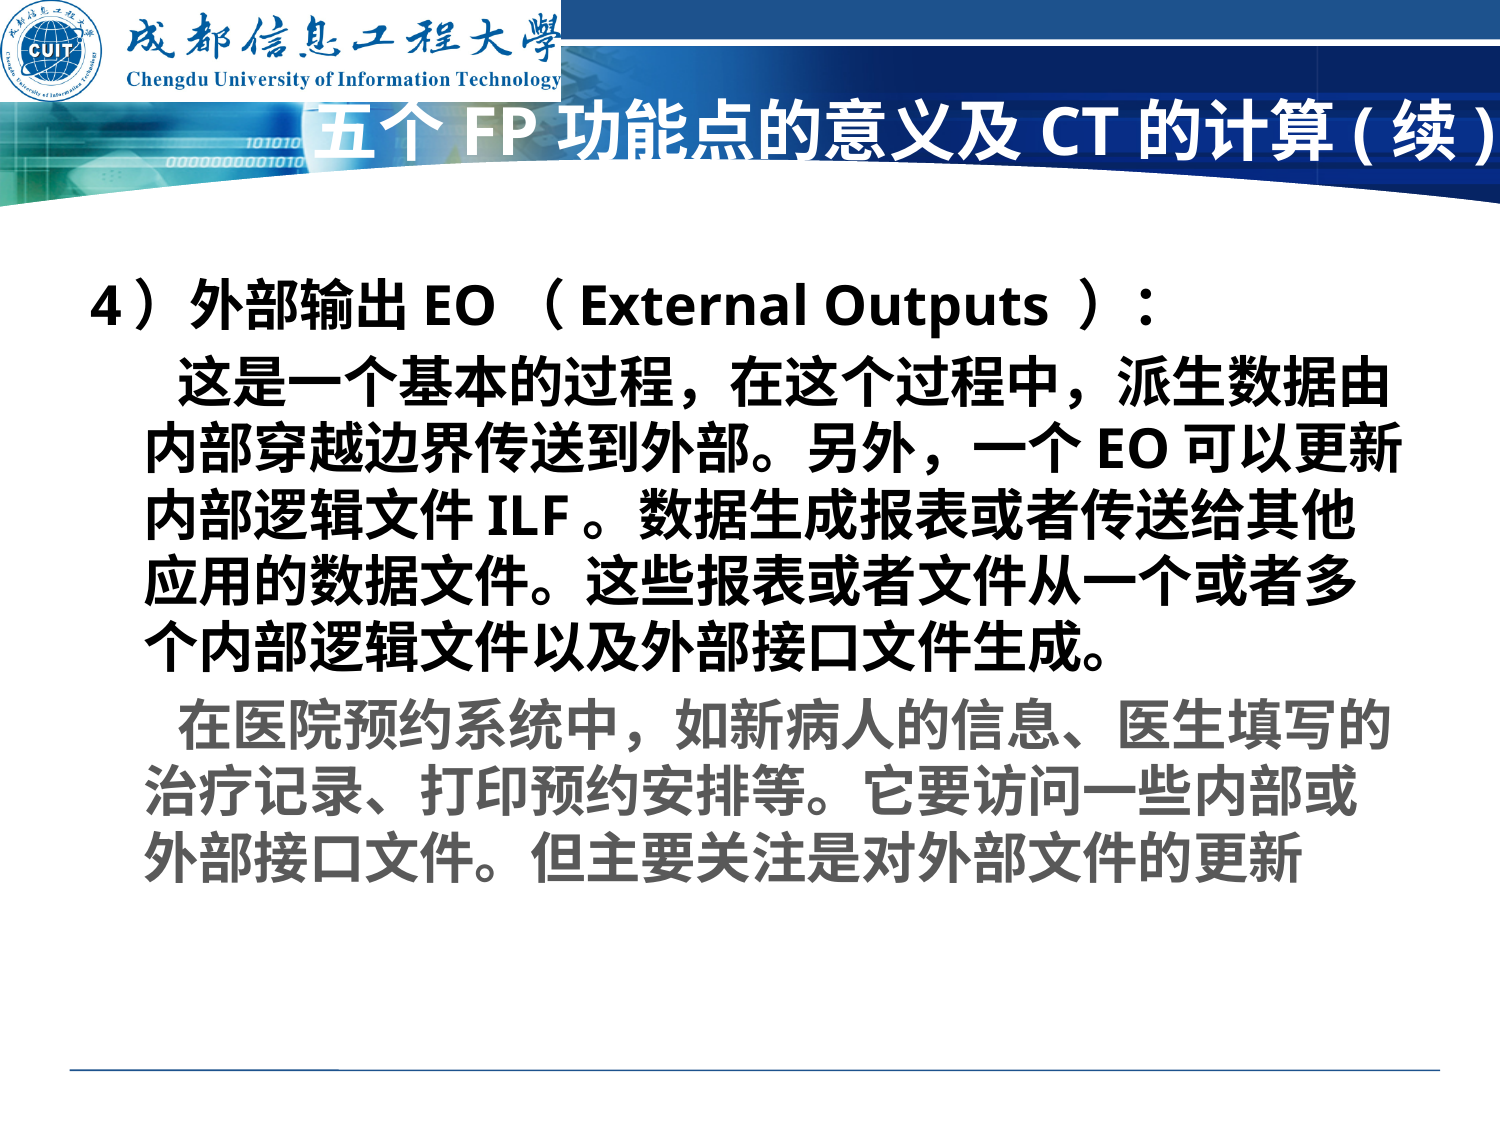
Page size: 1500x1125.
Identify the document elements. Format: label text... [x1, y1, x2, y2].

title 五个FP功能点的意义及CT的计算(续) [161, 34, 1500, 223]
picture [0, 0, 561, 206]
list 4）外部输出EO（External Outputs ）： 这是一个基本的过程，在这个过程中，派生数据由内部穿越边界传送到外部。另外，一个EO可以更新内部逻辑文件ILF。数据生成报表或者传送给其他应用的数据文件。这些报表或者文件从一个或者多个内部逻辑文件以及外部接口文件生成。 在医院预约系统中，如新病人的信息、医生填写的治疗记录、打印预约安排等。它要访问一些内部或外部接口文件。但主要关注是对外部文件的更新 [74, 262, 1426, 1006]
